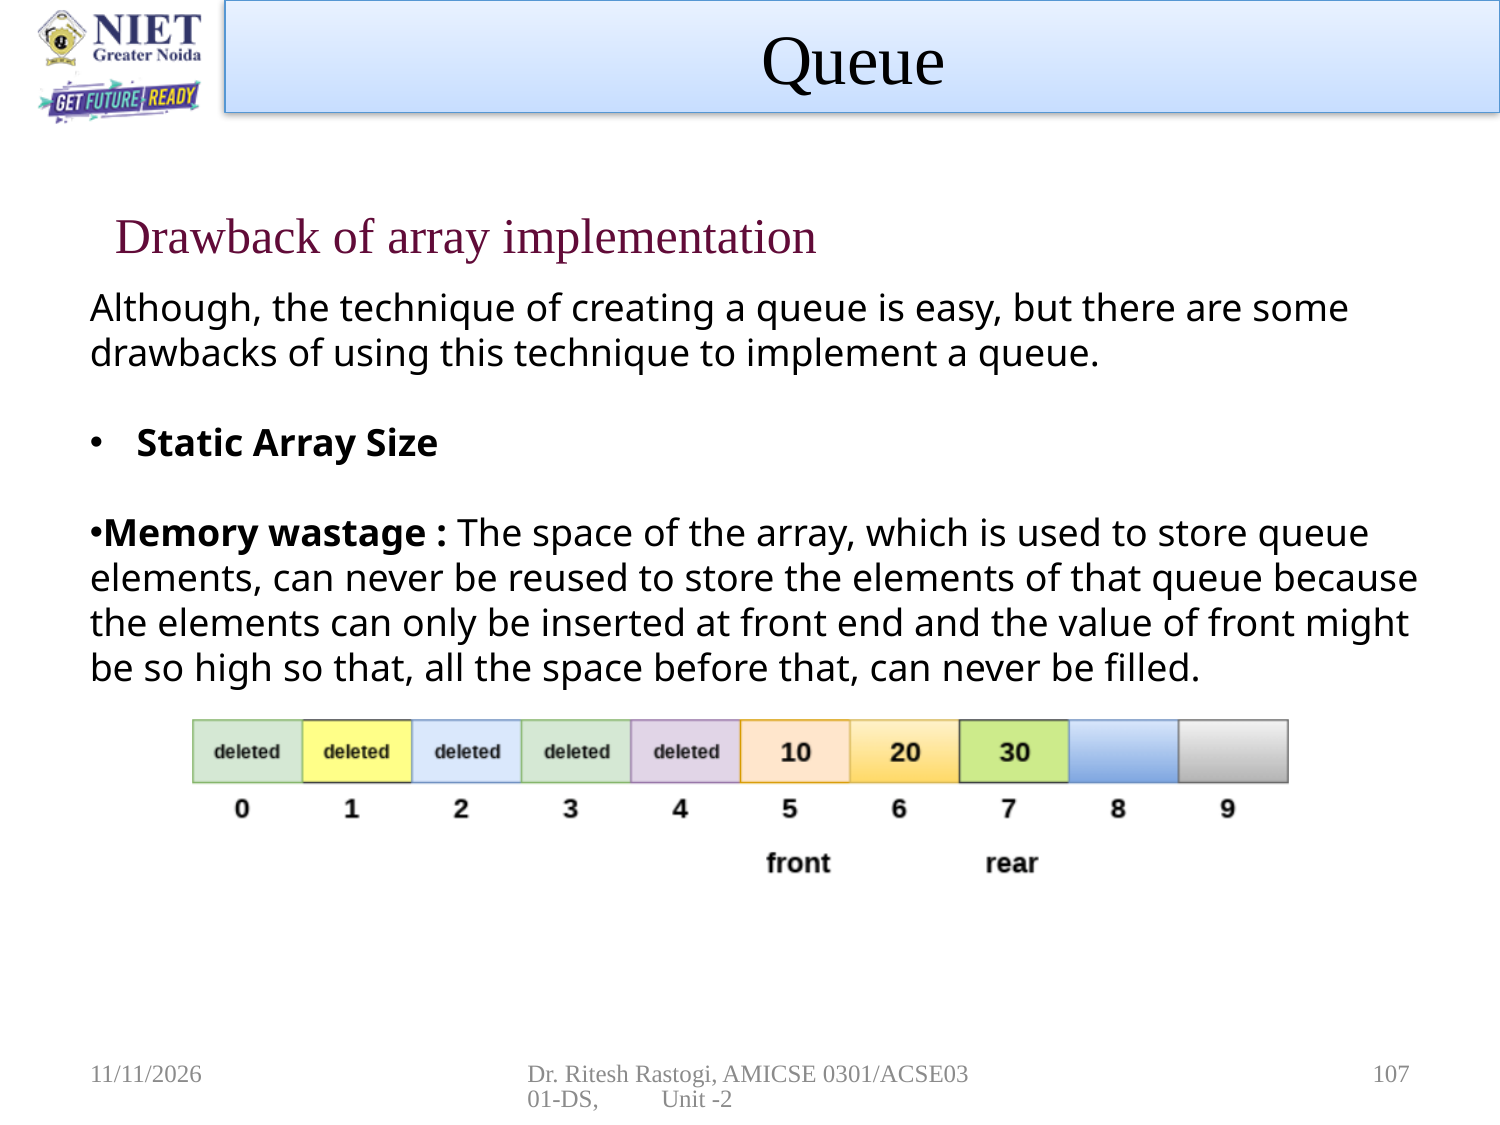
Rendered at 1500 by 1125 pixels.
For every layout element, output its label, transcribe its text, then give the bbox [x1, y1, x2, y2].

text_box Drawback of array implementation [100, 196, 1330, 271]
slide_number 107 [1074, 1042, 1425, 1103]
picture [185, 697, 1314, 900]
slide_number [75, 1042, 425, 1103]
text_box Although, the technique of creating a queue is easy, but there are some drawbacks of using this technique to implement a queue. Static Array Size Memory wastage : The space of the array, which is used to store queue elements, can never be reused to store the elements of that queue because the elements can only be inserted at front end and the value of front might be so high so that, all the space before that, can never be filled. [75, 276, 1471, 697]
picture [0, 0, 238, 135]
text_box Queue [238, 0, 1500, 113]
footer Dr. Ritesh Rastogi, AMICSE 0301/ACSE0301-DS, Unit -2 [512, 1042, 988, 1103]
